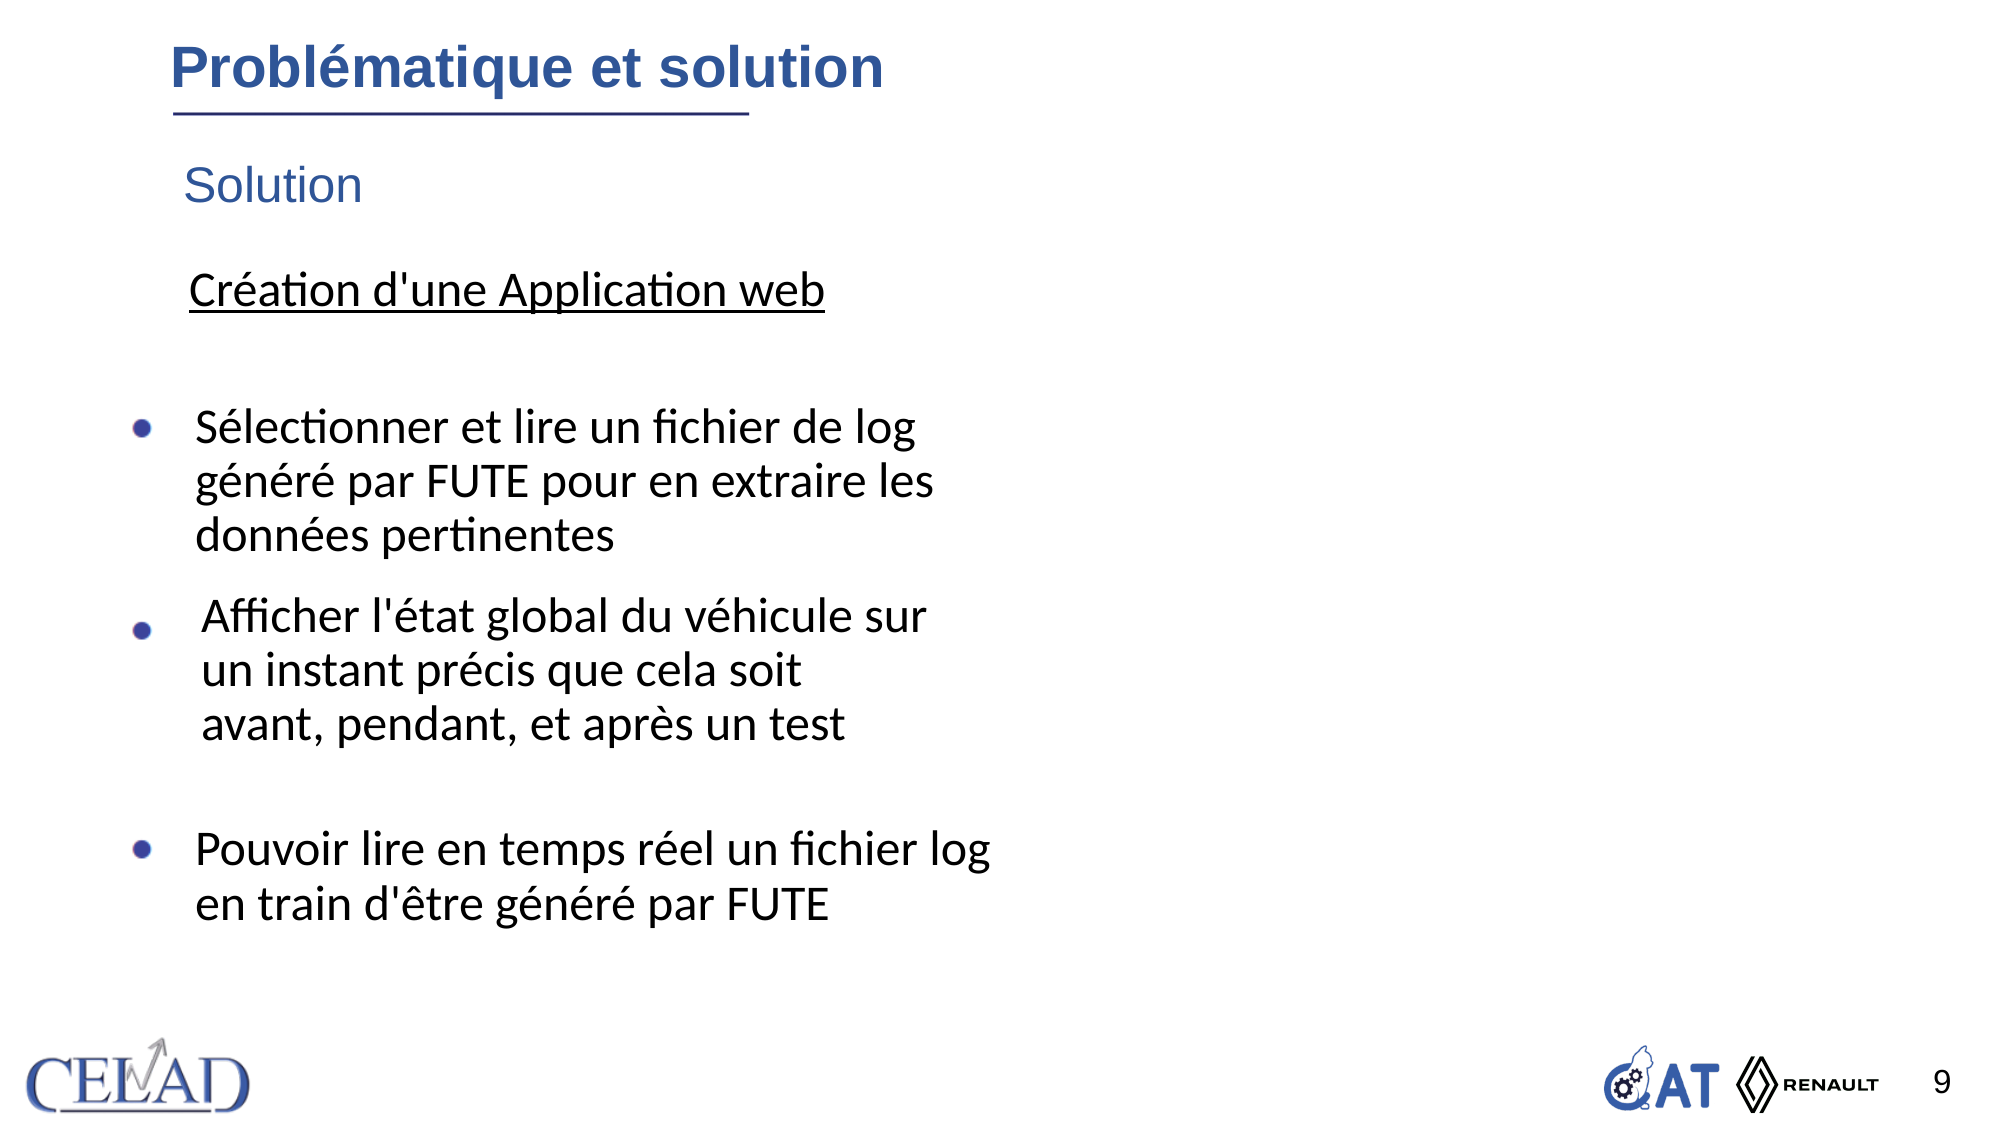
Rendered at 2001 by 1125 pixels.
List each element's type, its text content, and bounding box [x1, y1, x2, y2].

picture [125, 834, 157, 862]
text_box Problématique et solution [155, 21, 1191, 97]
text_box Afficher l'état global du véhicule sur un instant précis que cela soit avant, pendant, et après un test [186, 581, 1001, 762]
subtitle Solution [168, 151, 1015, 235]
picture [125, 413, 157, 441]
picture [1603, 1045, 1721, 1111]
text_box Sélectionner et lire un fichier de log généré par FUTE pour en extraire les données pertinentes [180, 392, 1058, 595]
picture [125, 615, 157, 643]
text_box 9 [1898, 1039, 1987, 1116]
picture [1730, 1042, 1883, 1125]
text_box Création d'une Application web [174, 255, 1494, 345]
picture [167, 100, 754, 119]
picture [20, 1034, 256, 1118]
text_box Pouvoir lire en temps réel un fichier log en train d'être généré par FUTE [180, 815, 1058, 995]
